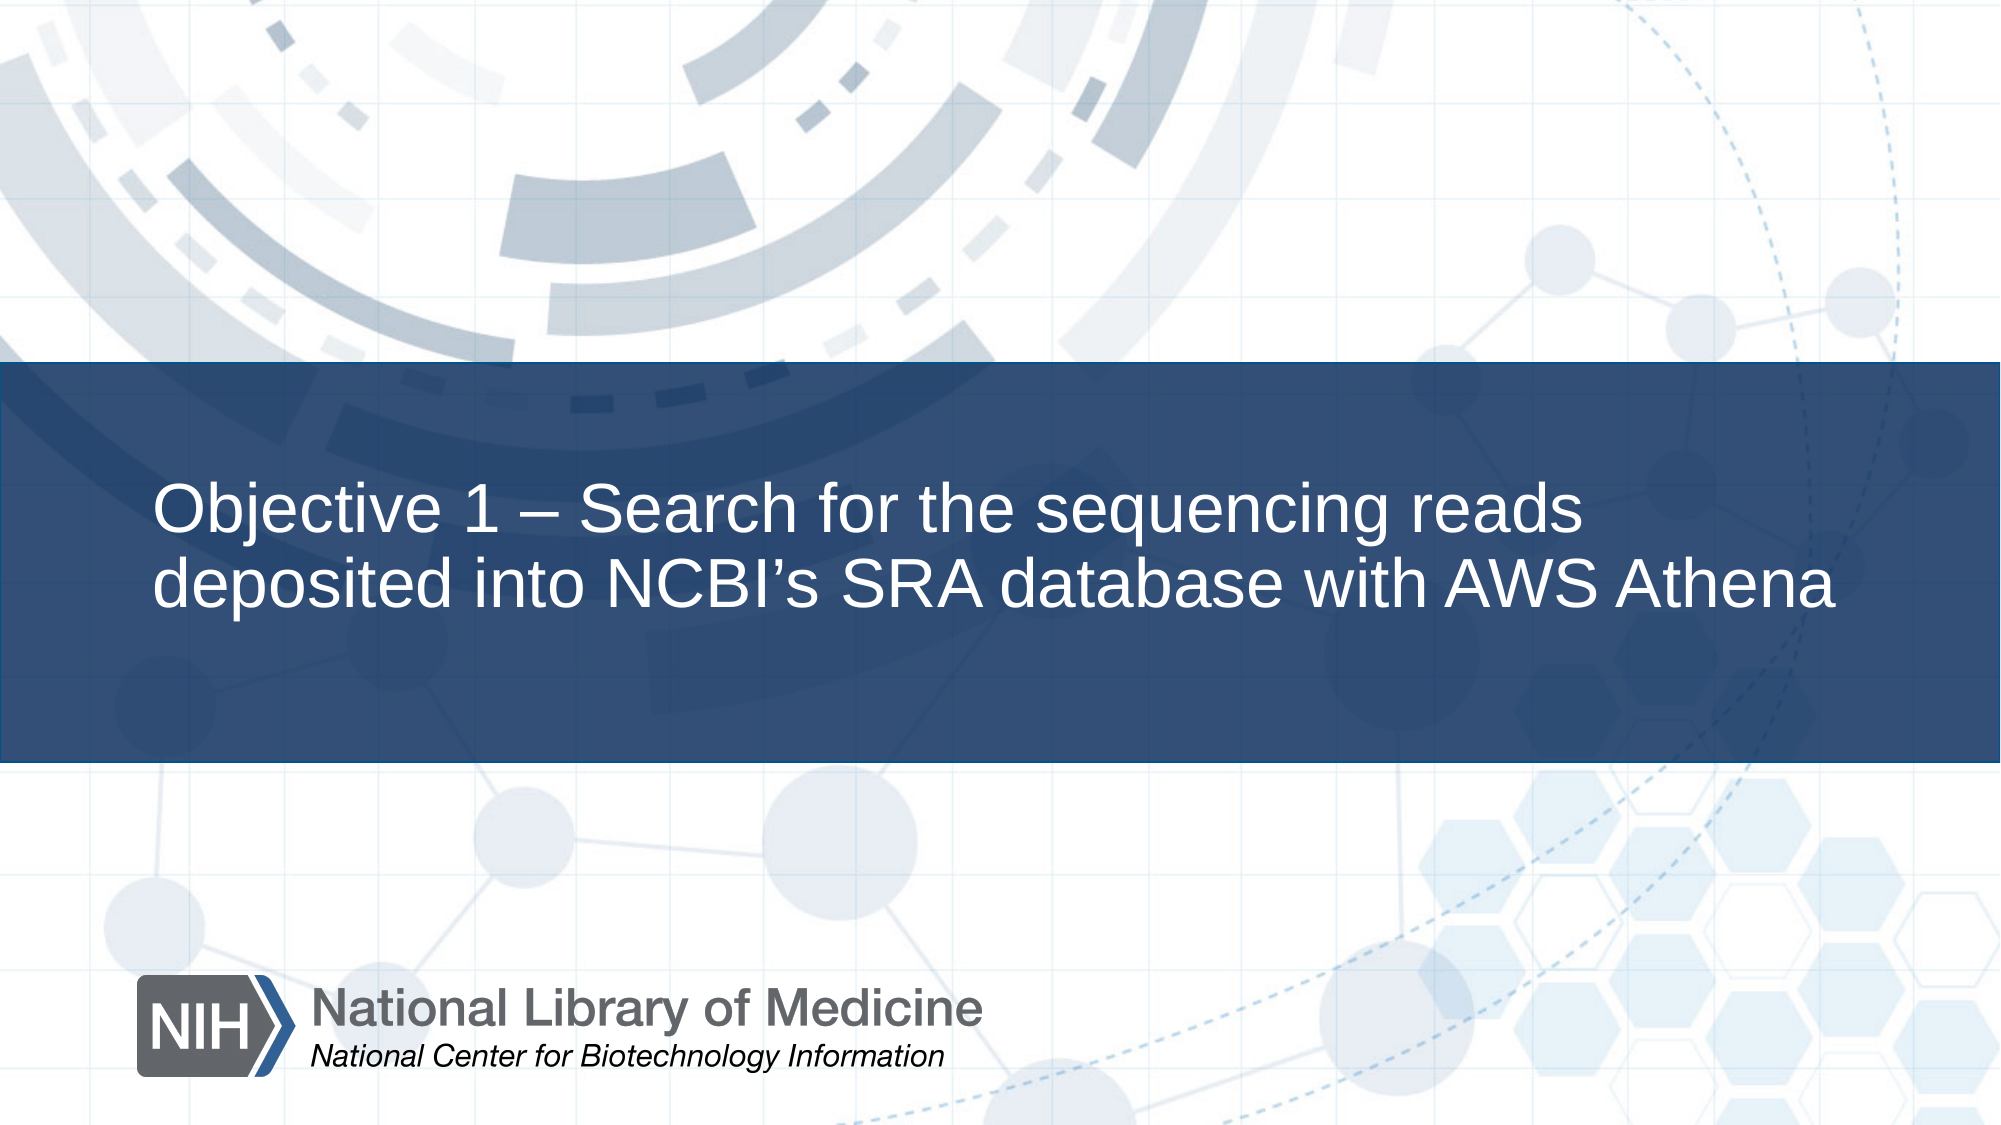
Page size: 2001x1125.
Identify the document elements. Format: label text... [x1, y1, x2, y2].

picture [0, 763, 2001, 1125]
title Objective 1 – Search for the sequencing reads deposited into NCBI’s SRA database with AWS Athena [137, 453, 1863, 725]
picture [0, 0, 2001, 362]
